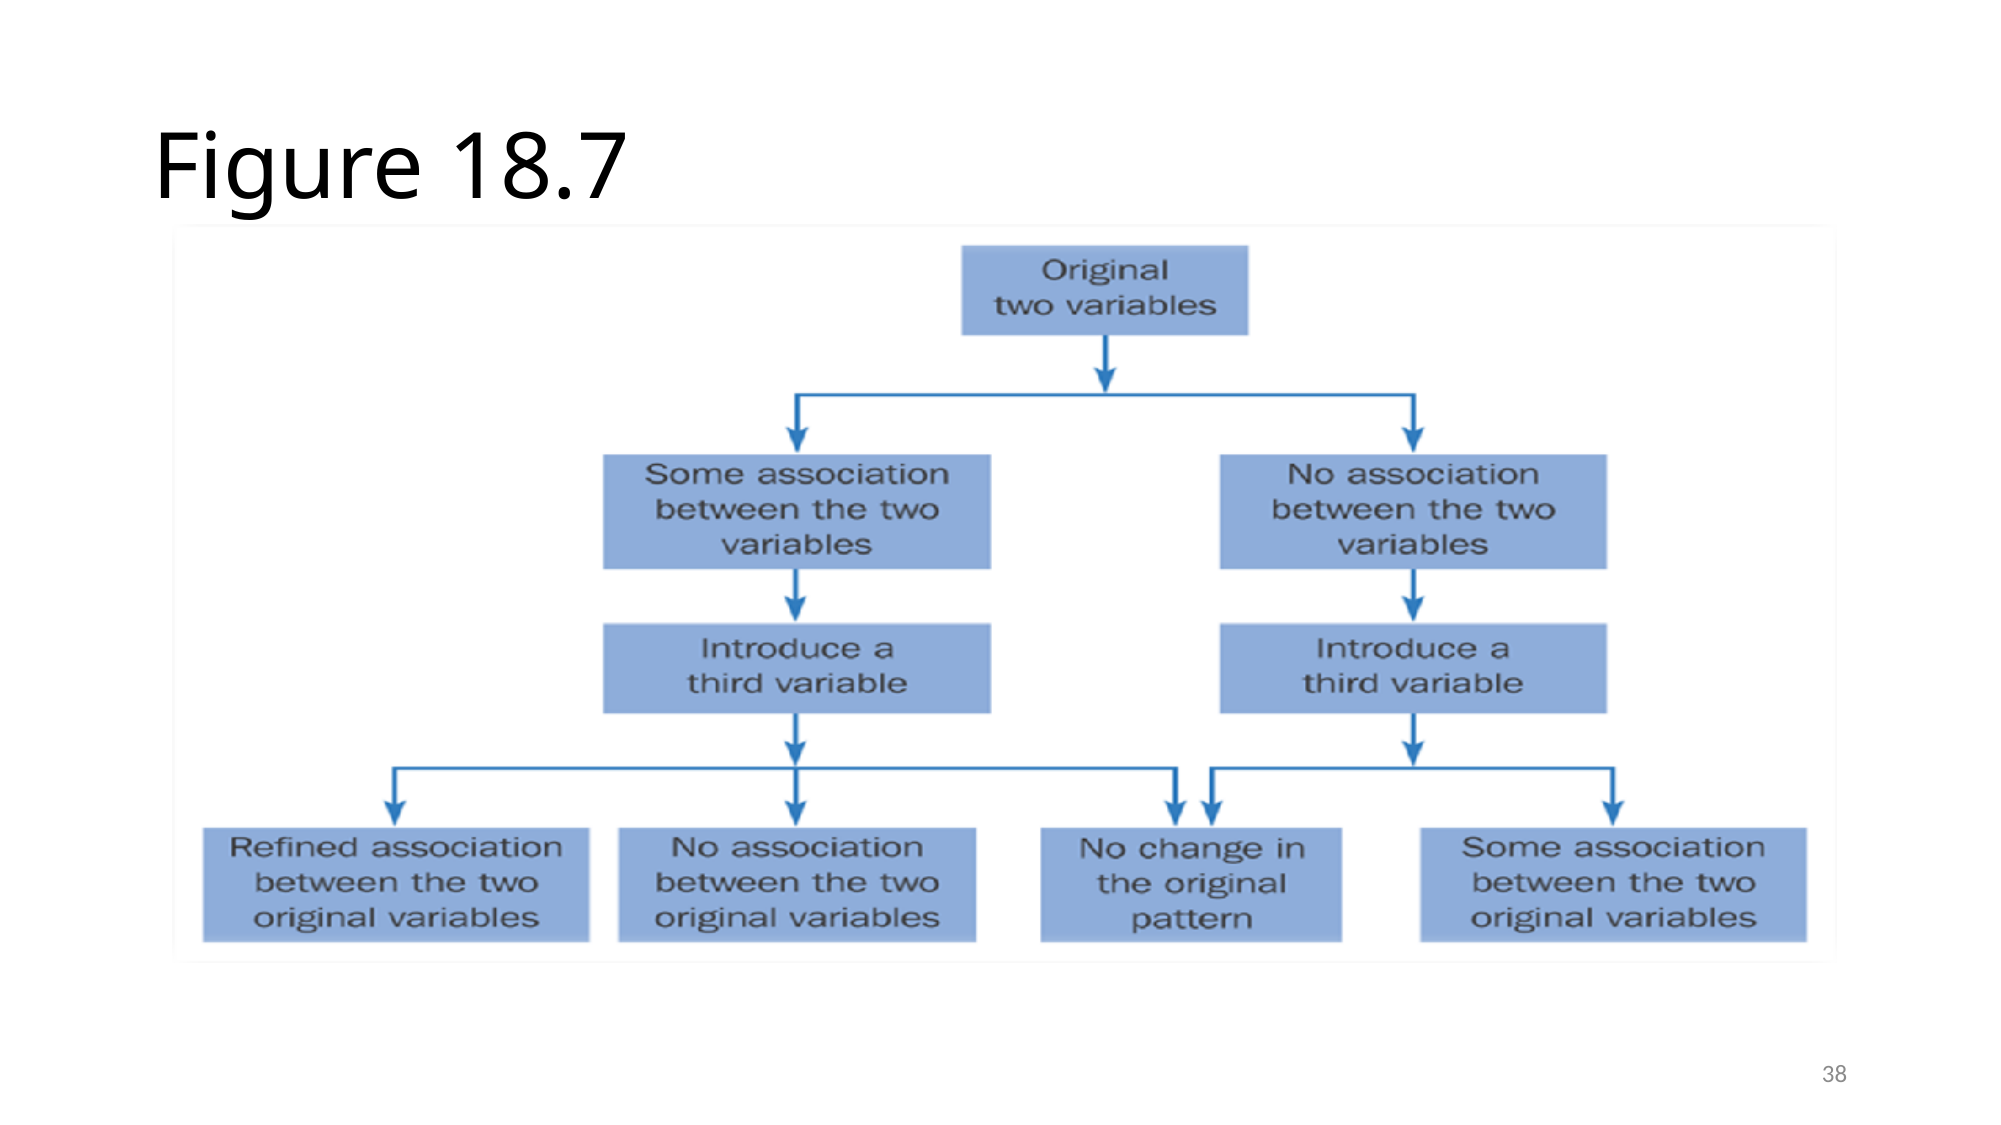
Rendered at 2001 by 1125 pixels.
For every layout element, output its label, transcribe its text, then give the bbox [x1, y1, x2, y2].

slide_number 38 [1412, 1042, 1863, 1103]
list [172, 224, 1837, 963]
title Figure 18.7 [137, 59, 1863, 278]
